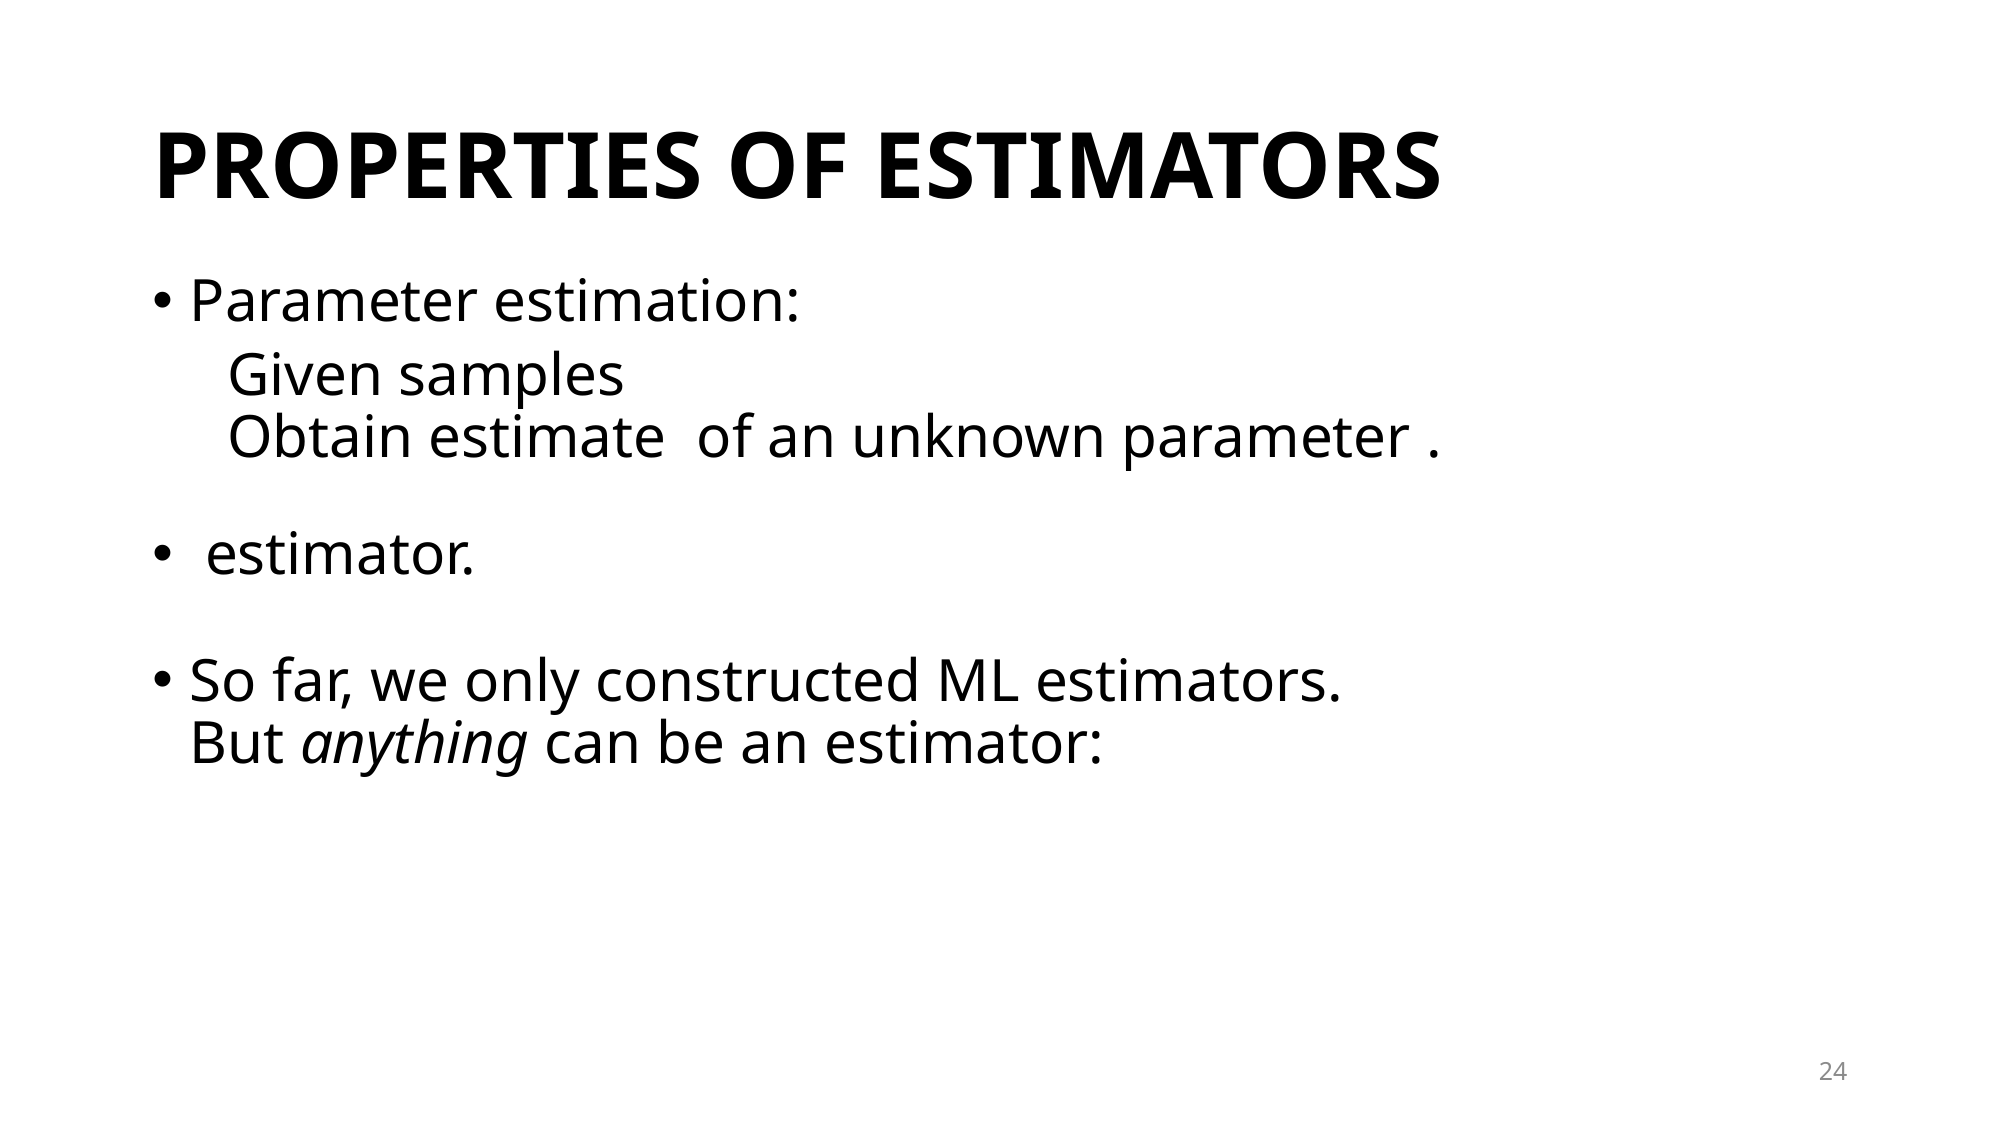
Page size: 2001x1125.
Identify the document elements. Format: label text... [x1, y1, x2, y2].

slide_number 24 [1412, 1042, 1863, 1103]
title PROPERTIES OF ESTIMATORS [137, 59, 1863, 278]
